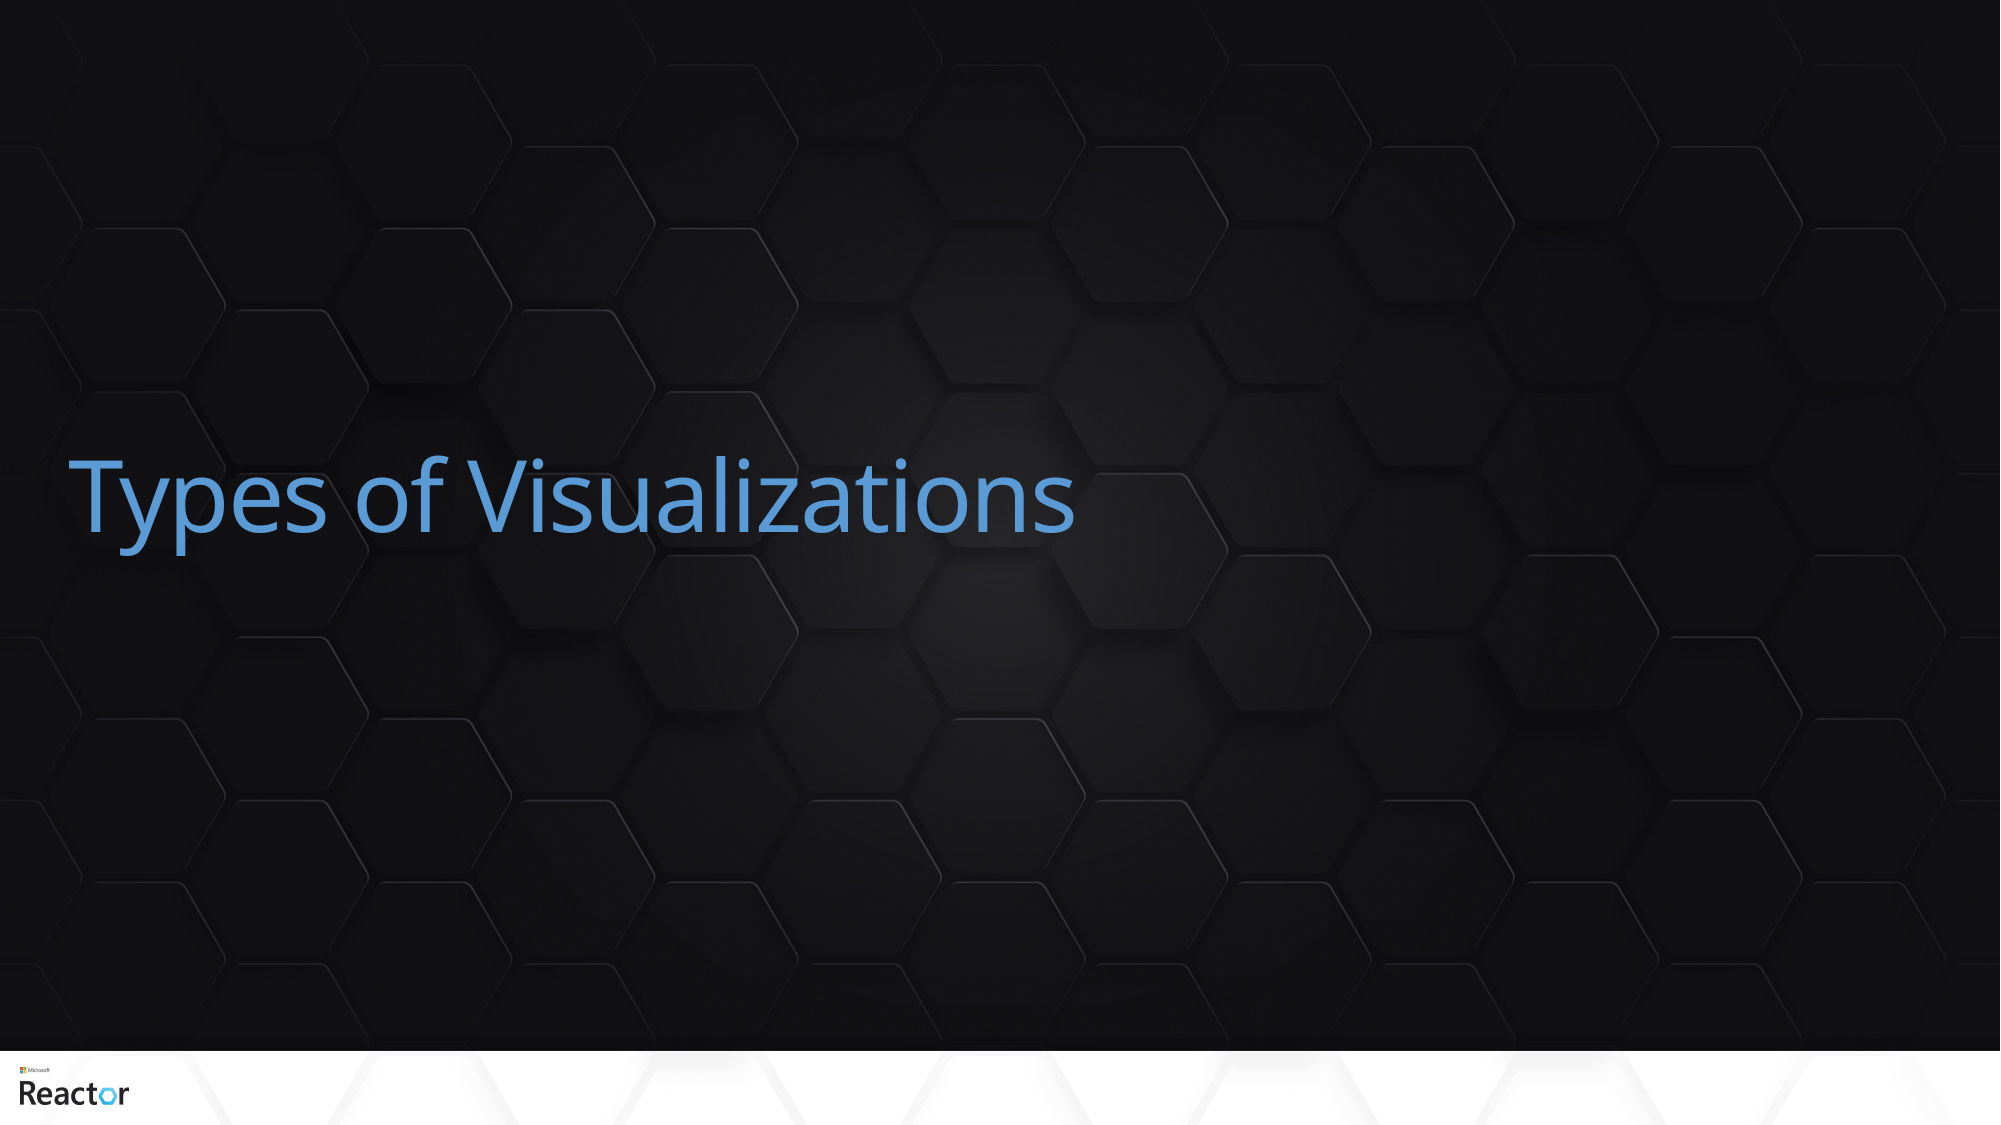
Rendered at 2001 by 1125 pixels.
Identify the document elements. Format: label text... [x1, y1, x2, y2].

picture [0, 0, 2000, 1125]
title Types of Visualizations [44, 431, 1912, 574]
